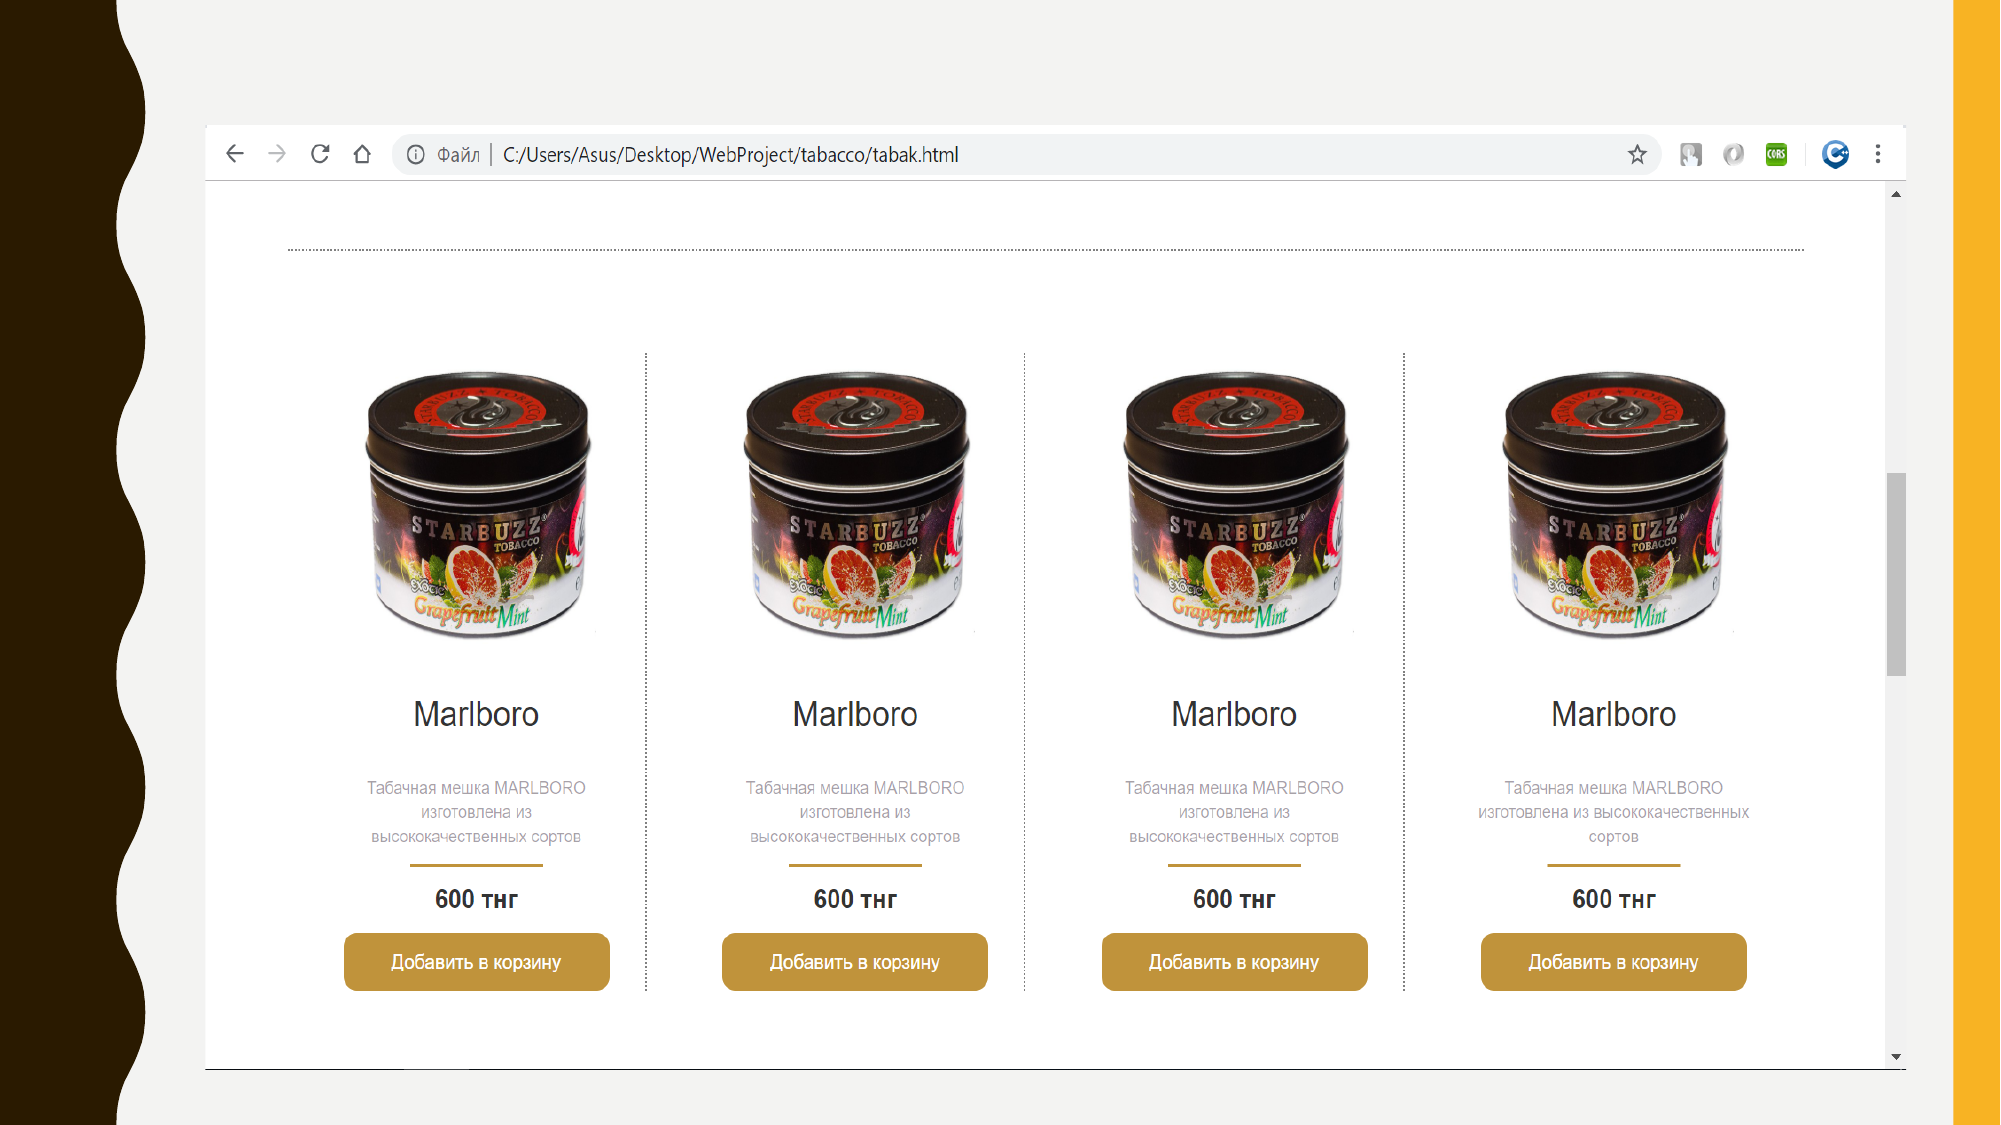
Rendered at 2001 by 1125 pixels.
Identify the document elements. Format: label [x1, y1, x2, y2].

picture [205, 124, 1907, 1071]
